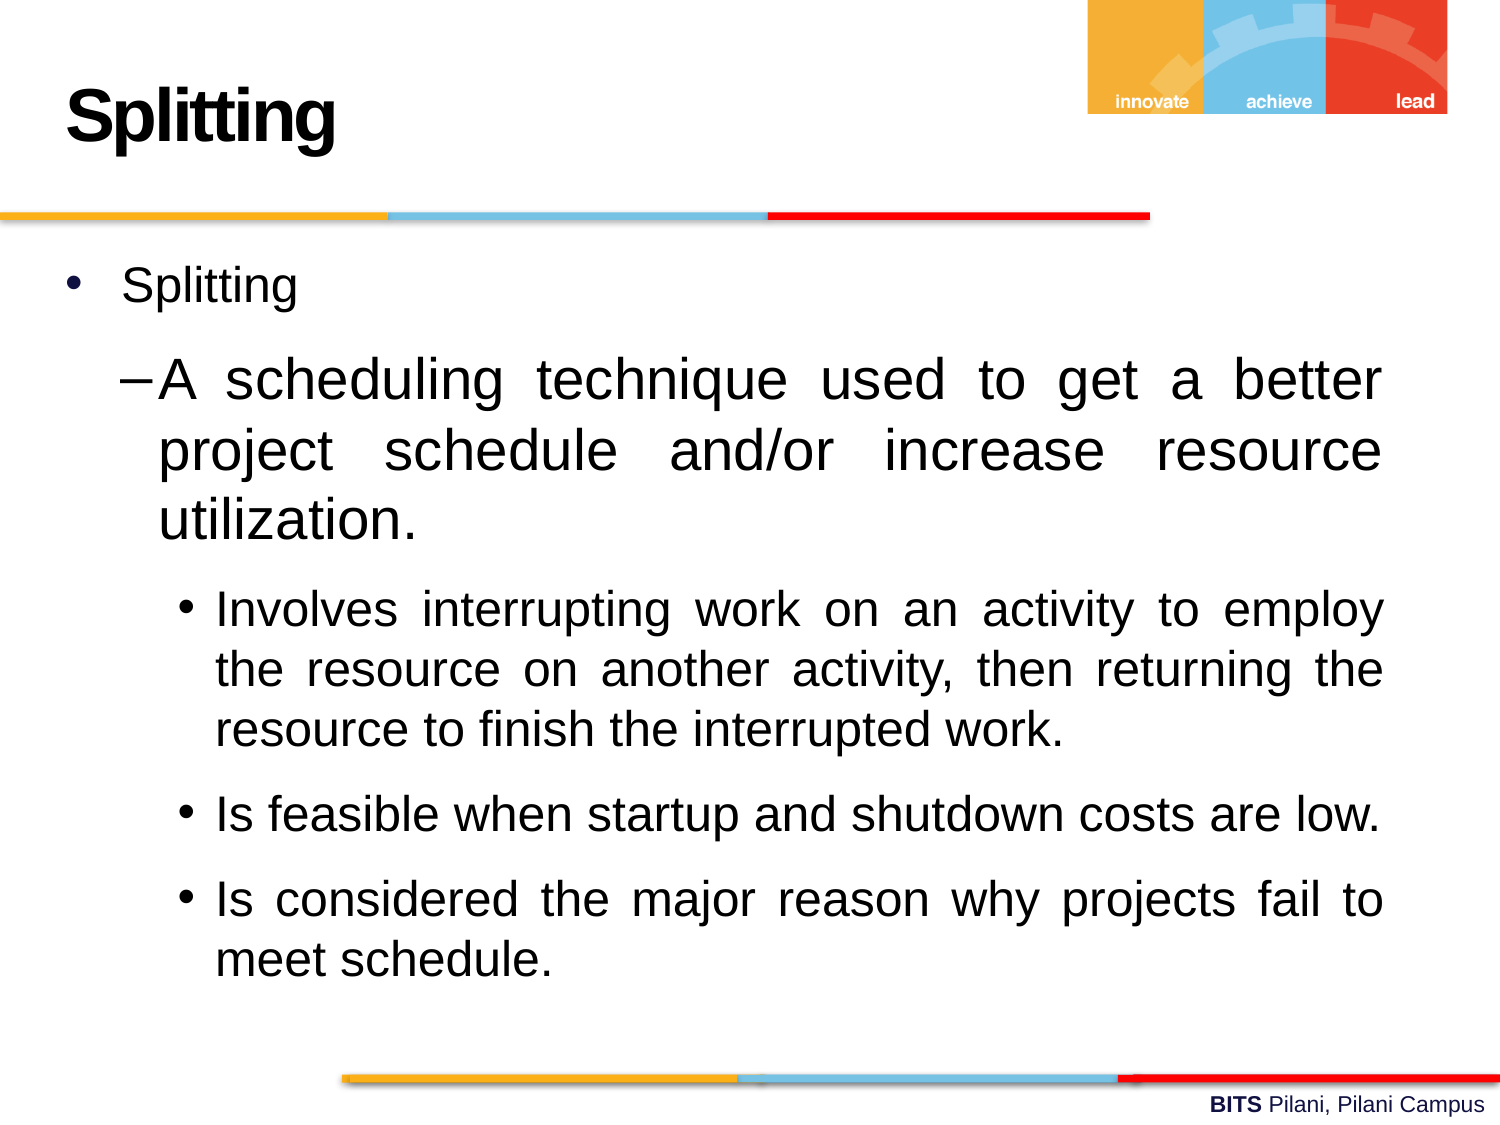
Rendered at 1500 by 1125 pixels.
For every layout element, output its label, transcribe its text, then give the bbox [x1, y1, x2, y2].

picture [1087, 0, 1448, 114]
list Splitting [50, 24, 1088, 213]
list Splitting A scheduling technique used to get a better project schedule and/or increase resource utilization. Involves interrupting work on an activity to employ the resource on another activity, then returning the resource to finish the interrupted work. Is feasible when startup and shutdown costs are low. Is considered the major reason why projects fail to meet schedule. [50, 245, 1400, 988]
